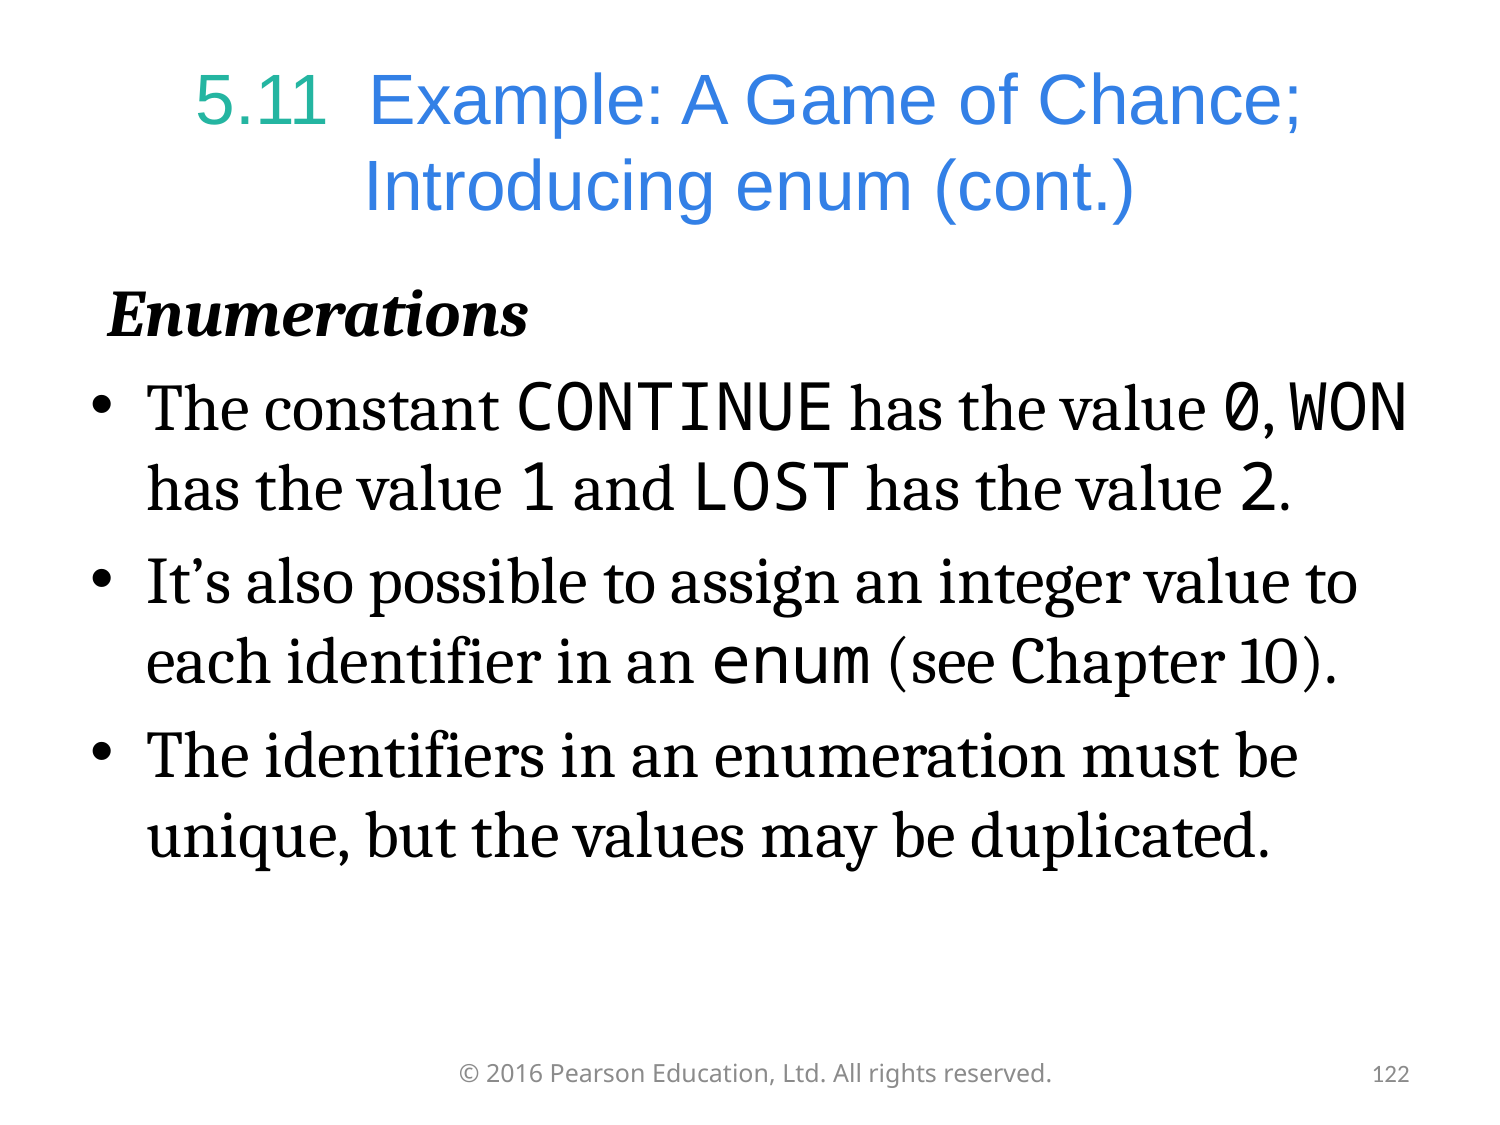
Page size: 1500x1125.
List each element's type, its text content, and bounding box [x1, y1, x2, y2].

title 5.11 Example: A Game of Chance; Introducing enum (cont.) [75, 45, 1425, 233]
list Enumerations The constant CONTINUE has the value 0, WON has the value 1 and LOST has the value 2. It’s also possible to assign an integer value to each identifier in an enum (see Chapter 10). The identifiers in an enumeration must be unique, but the values may be duplicated. [75, 262, 1425, 1005]
slide_number 122 [1074, 1042, 1425, 1103]
footer © 2016 Pearson Education, Ltd. All rights reserved. [362, 1042, 1074, 1103]
